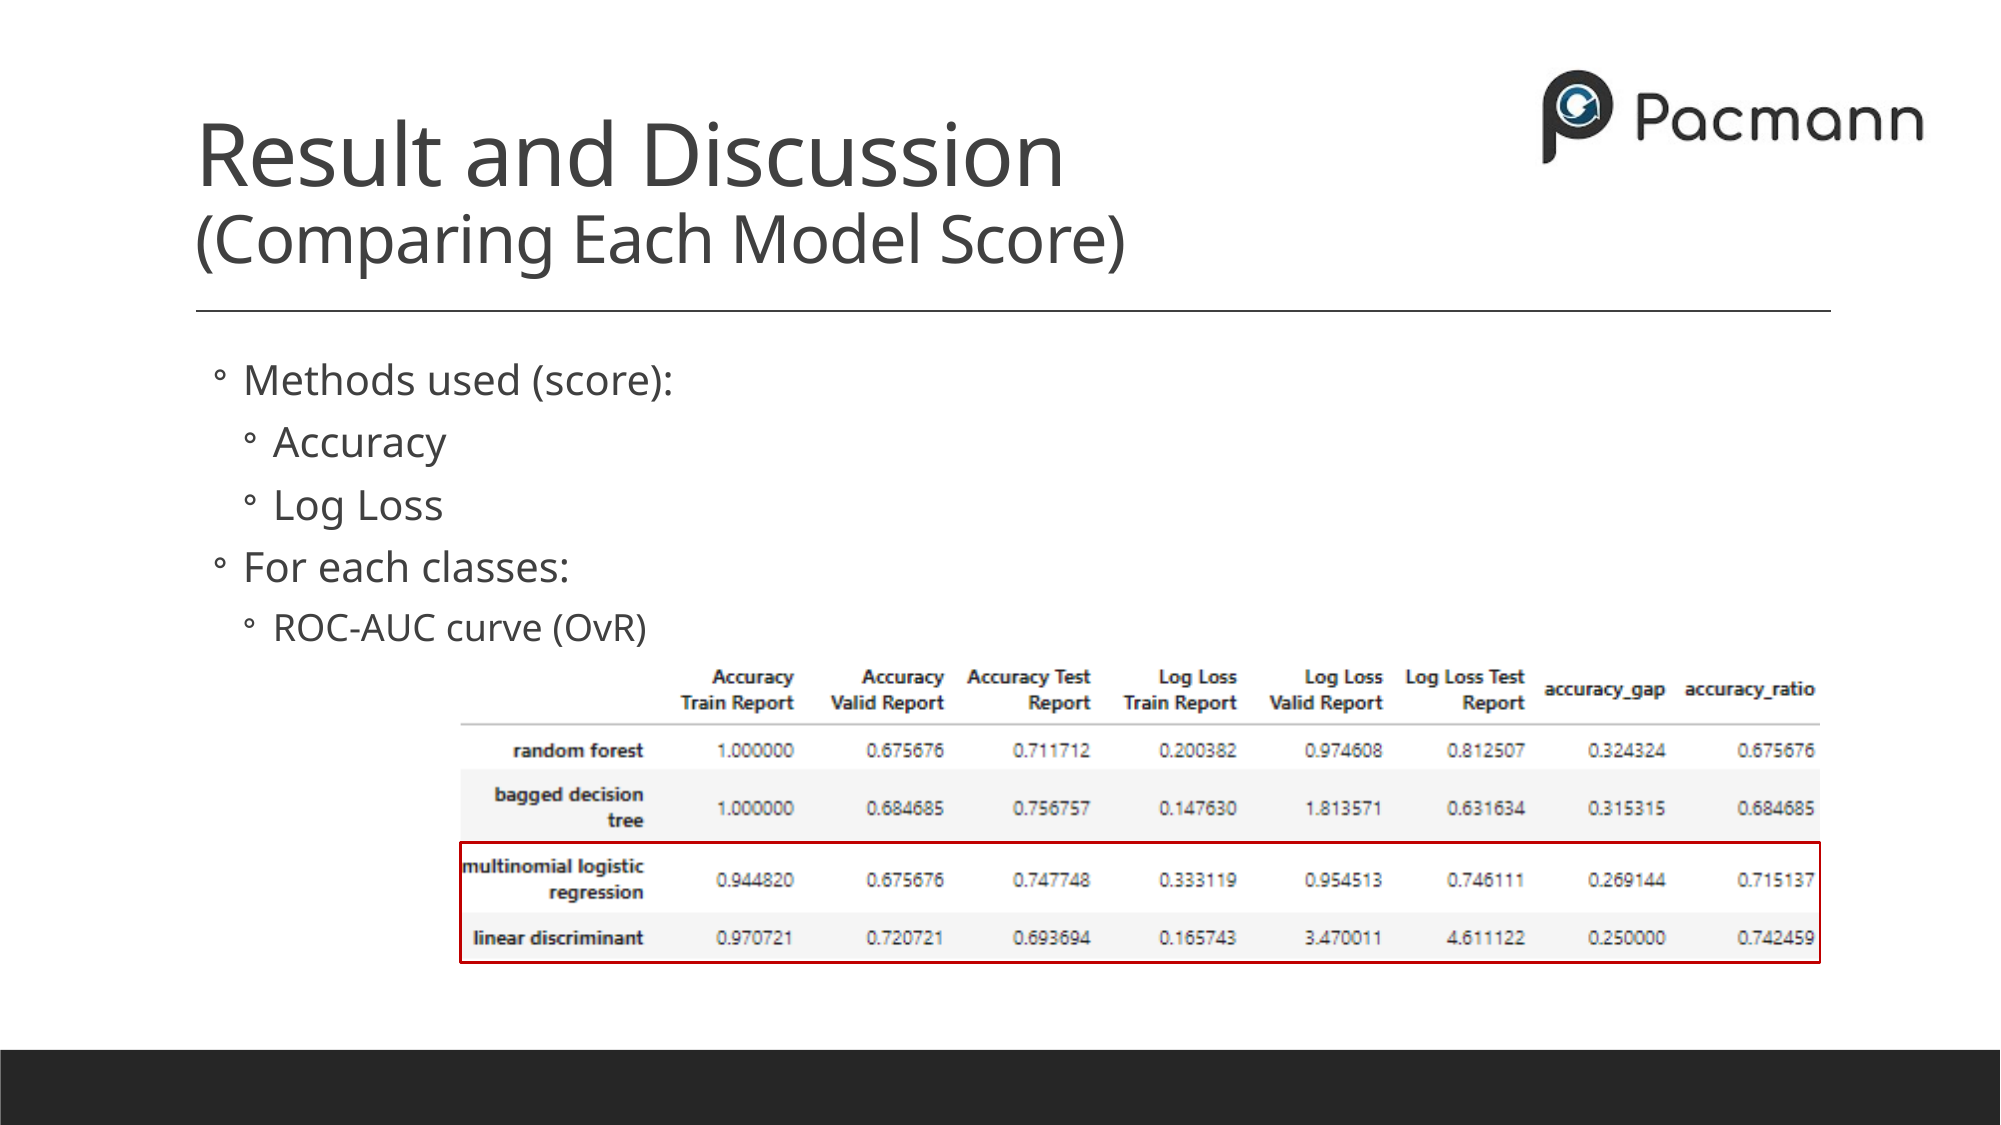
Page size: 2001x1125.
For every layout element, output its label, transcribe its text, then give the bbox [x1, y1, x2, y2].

picture [1525, 46, 1959, 195]
picture [460, 661, 1821, 964]
list Methods used (score): Accuracy Log Loss For each classes: ROC-AUC curve (OvR) [180, 345, 1830, 963]
title Result and Discussion (Comparing Each Model Score) [180, 47, 1830, 285]
